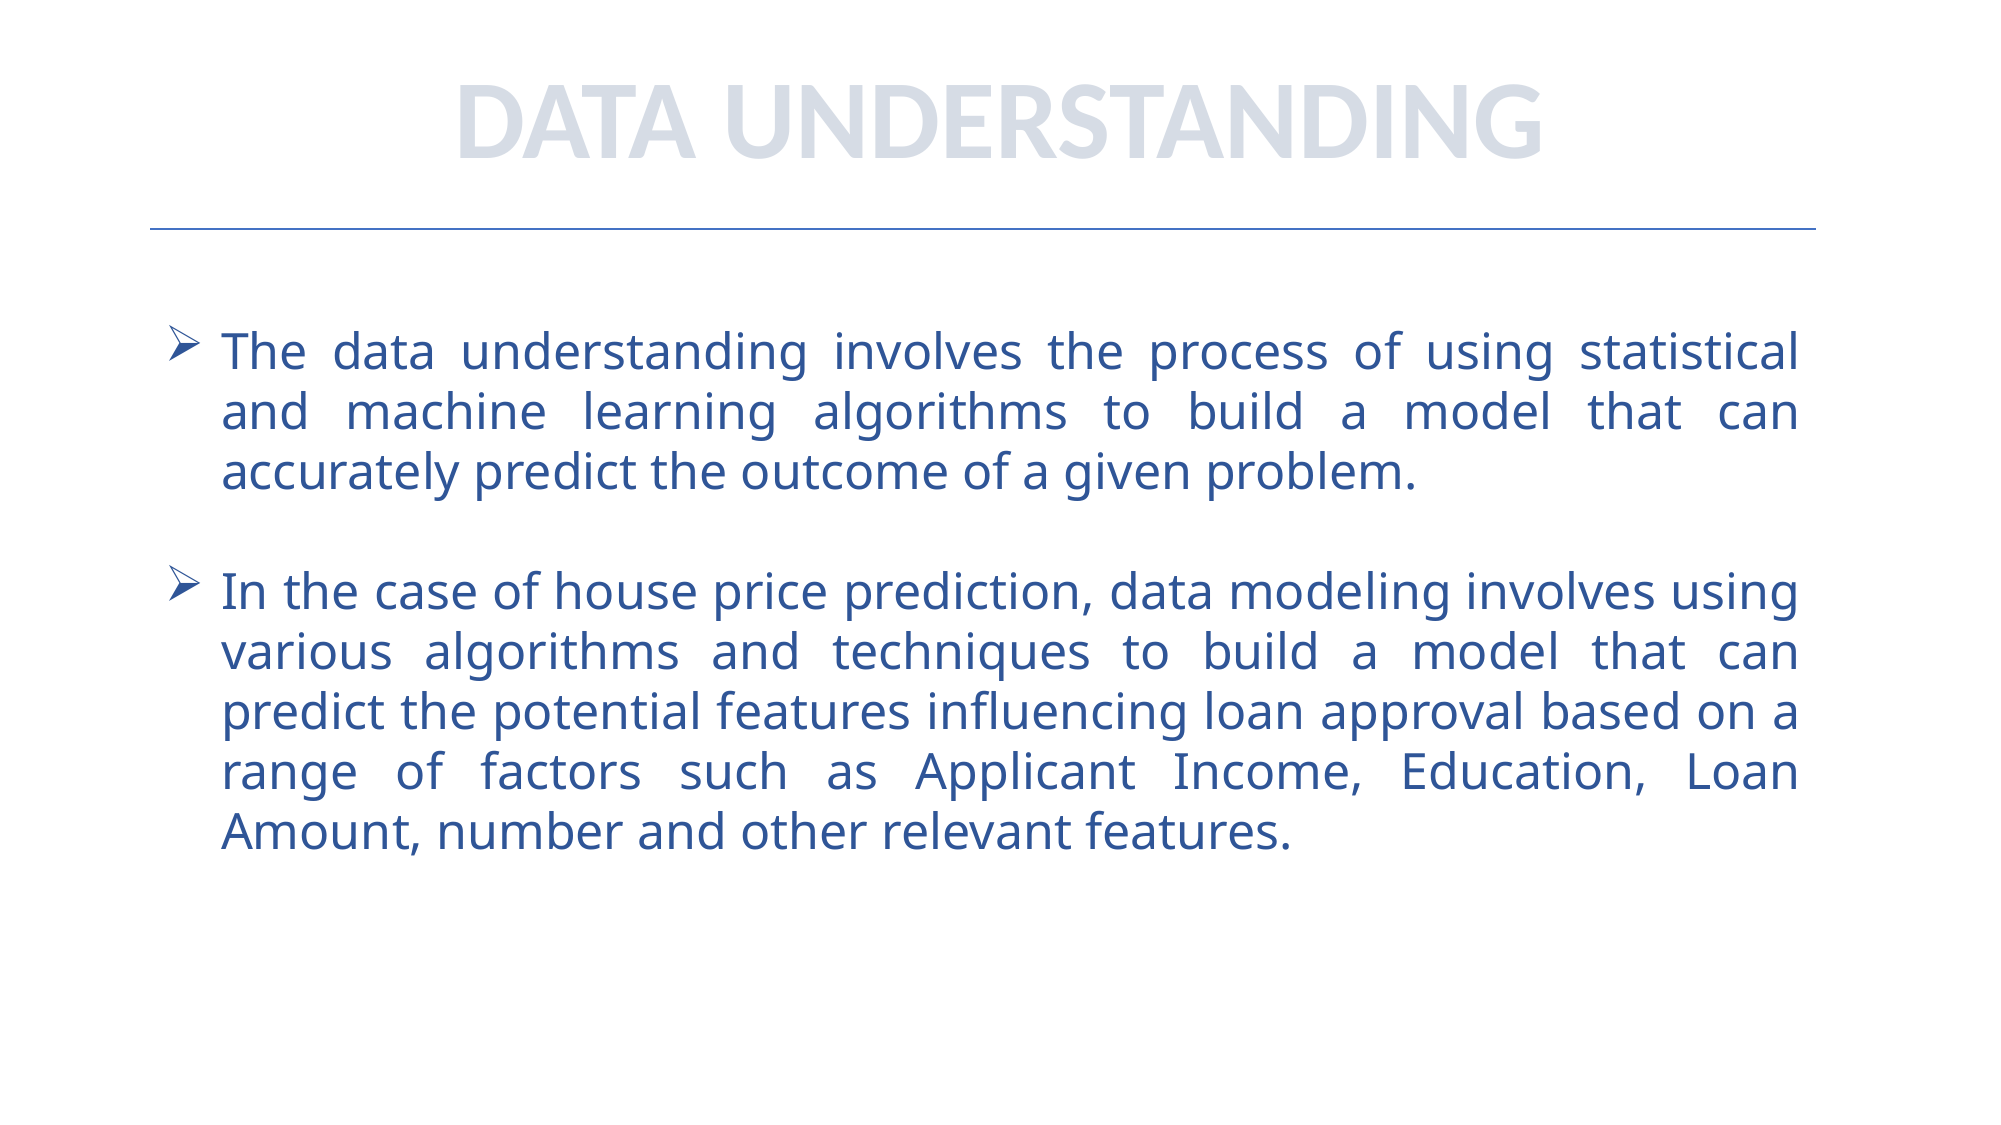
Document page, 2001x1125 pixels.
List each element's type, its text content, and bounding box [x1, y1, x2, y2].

text_box DATA UNDERSTANDING [439, 38, 1561, 189]
text_box The data understanding involves the process of using statistical and machine learning algorithms to build a model that can accurately predict the outcome of a given problem. In the case of house price prediction, data modeling involves using various algorithms and techniques to build a model that can predict the potential features influencing loan approval based on a range of factors such as Applicant Income, Education, Loan Amount, number and other relevant features. [150, 312, 1817, 868]
